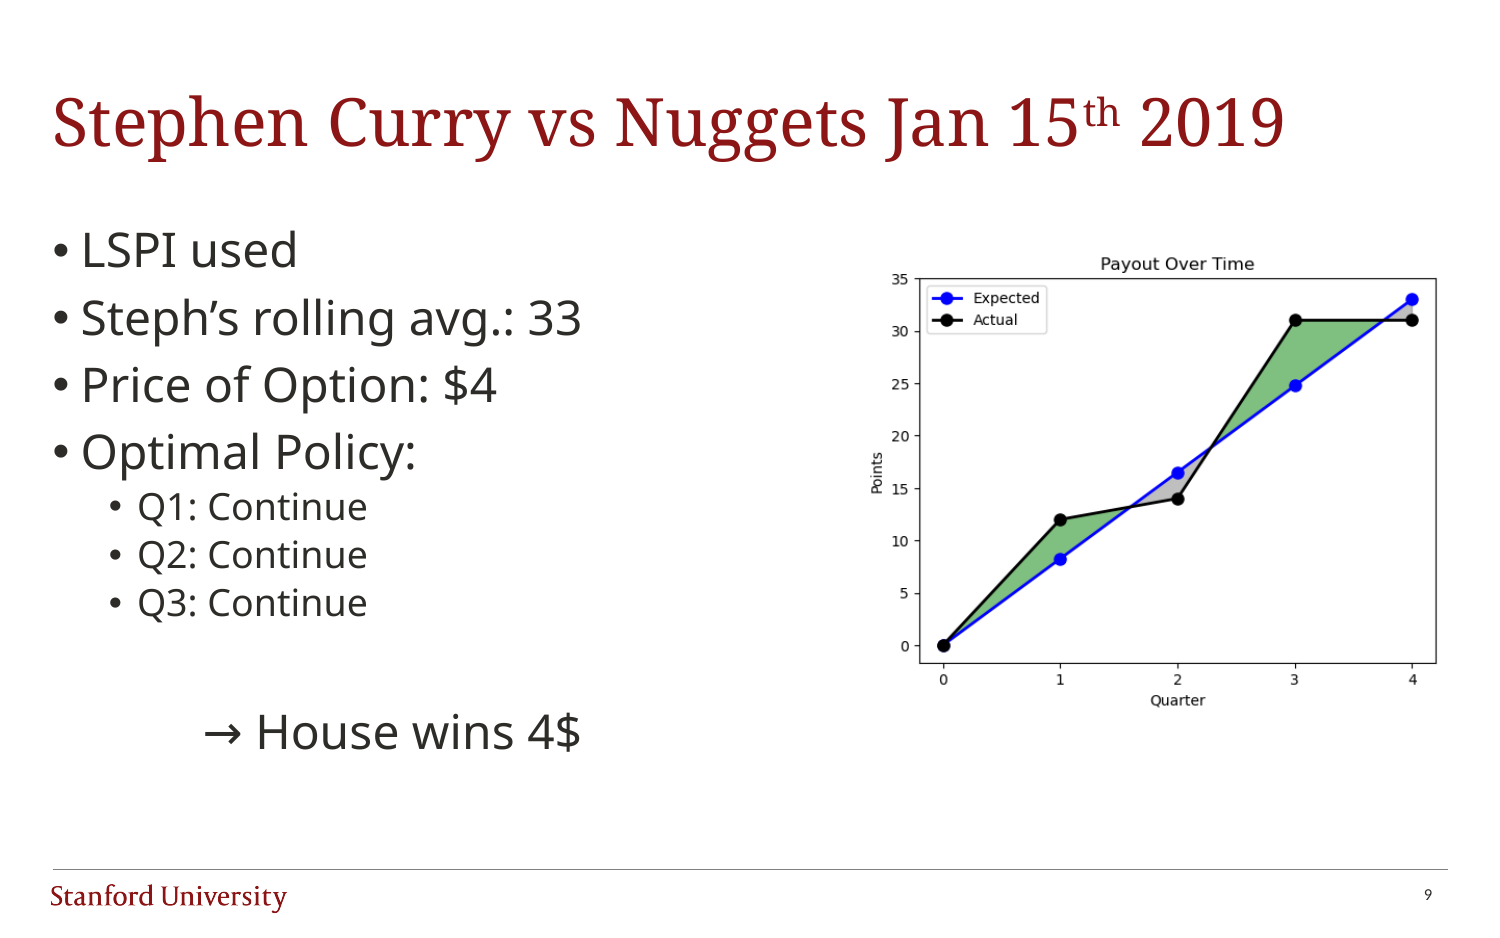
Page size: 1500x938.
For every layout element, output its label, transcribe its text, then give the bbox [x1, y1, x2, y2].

picture [860, 247, 1446, 719]
title Stephen Curry vs Nuggets Jan 15th 2019 [52, 49, 1448, 200]
slide_number 9 [1110, 868, 1448, 919]
picture [37, 870, 301, 927]
list LSPI used Steph’s rolling avg.: 33 Price of Option: $4 Optimal Policy: Q1: Continue Q2: Continue Q3: Continue → House wins 4$ [52, 218, 1448, 845]
